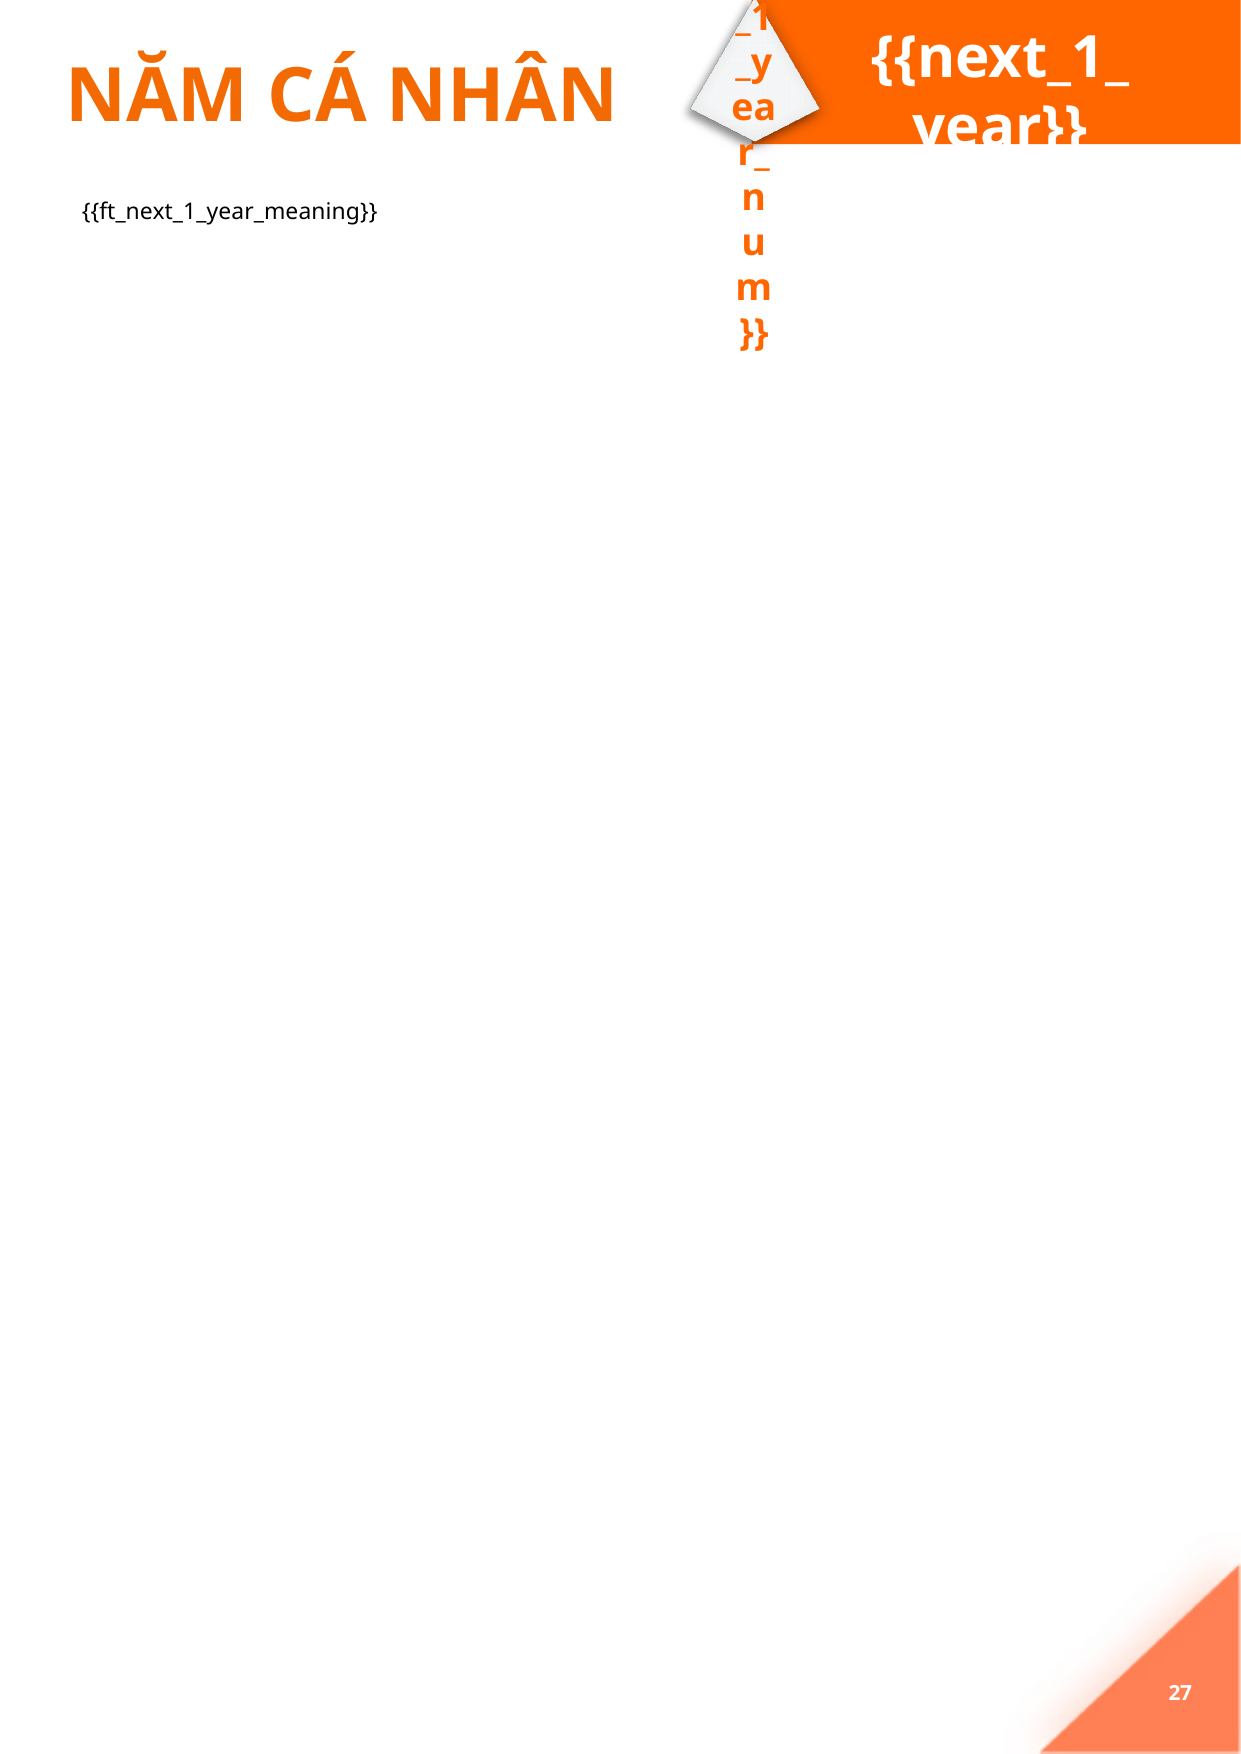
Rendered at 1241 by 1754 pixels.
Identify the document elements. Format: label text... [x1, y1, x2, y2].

text_box 27 [1117, 1671, 1241, 1712]
text_box {{next_1_year}} [844, 55, 1158, 123]
title NĂM CÁ NHÂN [50, 43, 665, 152]
text_box [844, 0, 1241, 145]
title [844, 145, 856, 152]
text_box {{ft_next_1_year_meaning}} [66, 180, 1165, 1692]
picture [0, 0, 1241, 1754]
